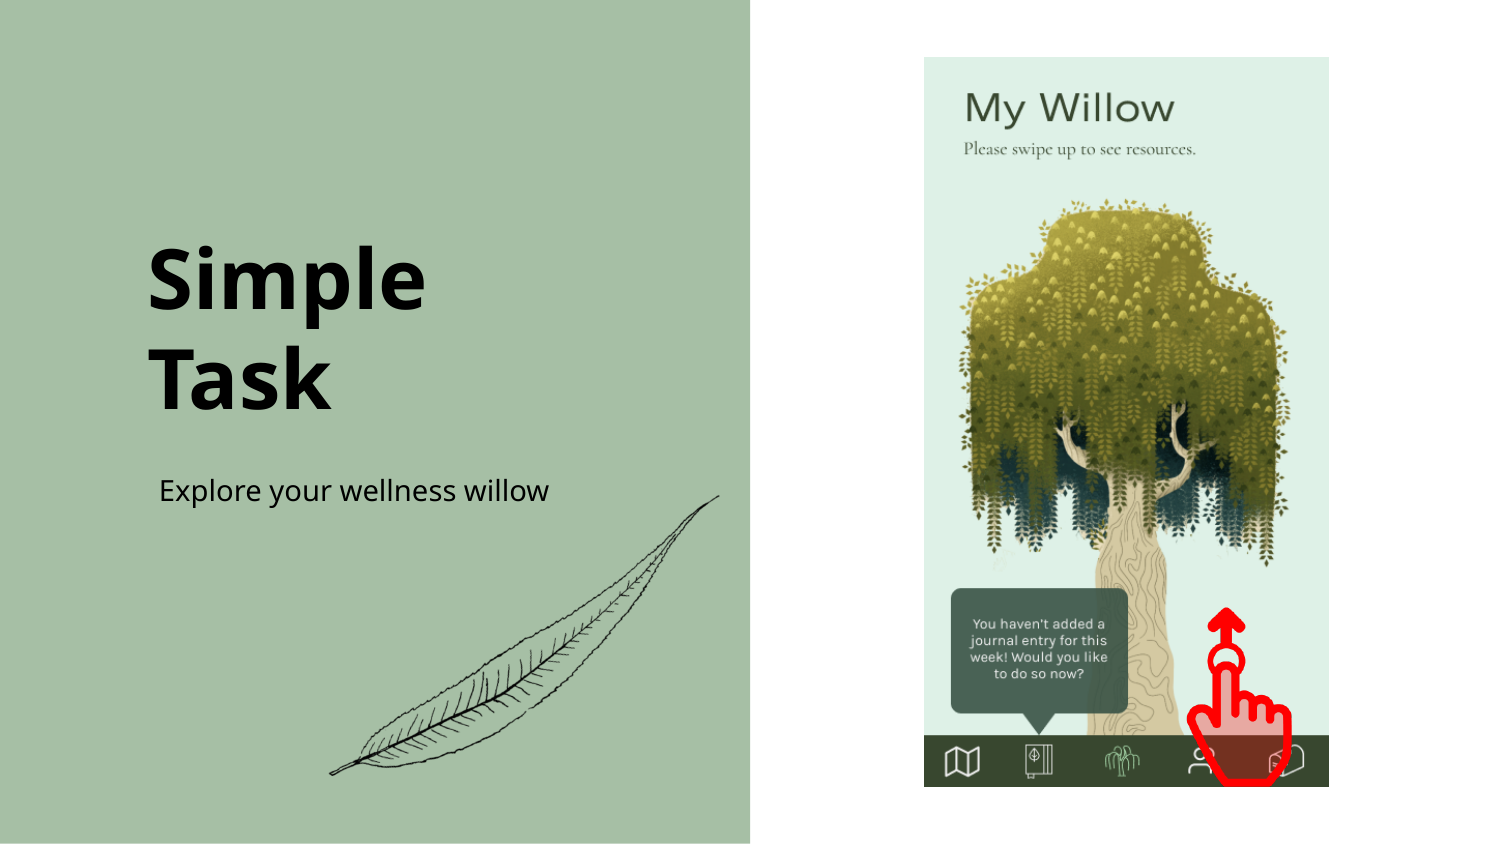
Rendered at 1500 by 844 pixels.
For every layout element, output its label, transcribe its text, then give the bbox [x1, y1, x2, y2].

picture [923, 57, 1329, 787]
title Simple Task [132, 354, 583, 441]
picture [327, 410, 721, 844]
subtitle Explore your wellness willow [143, 456, 369, 729]
